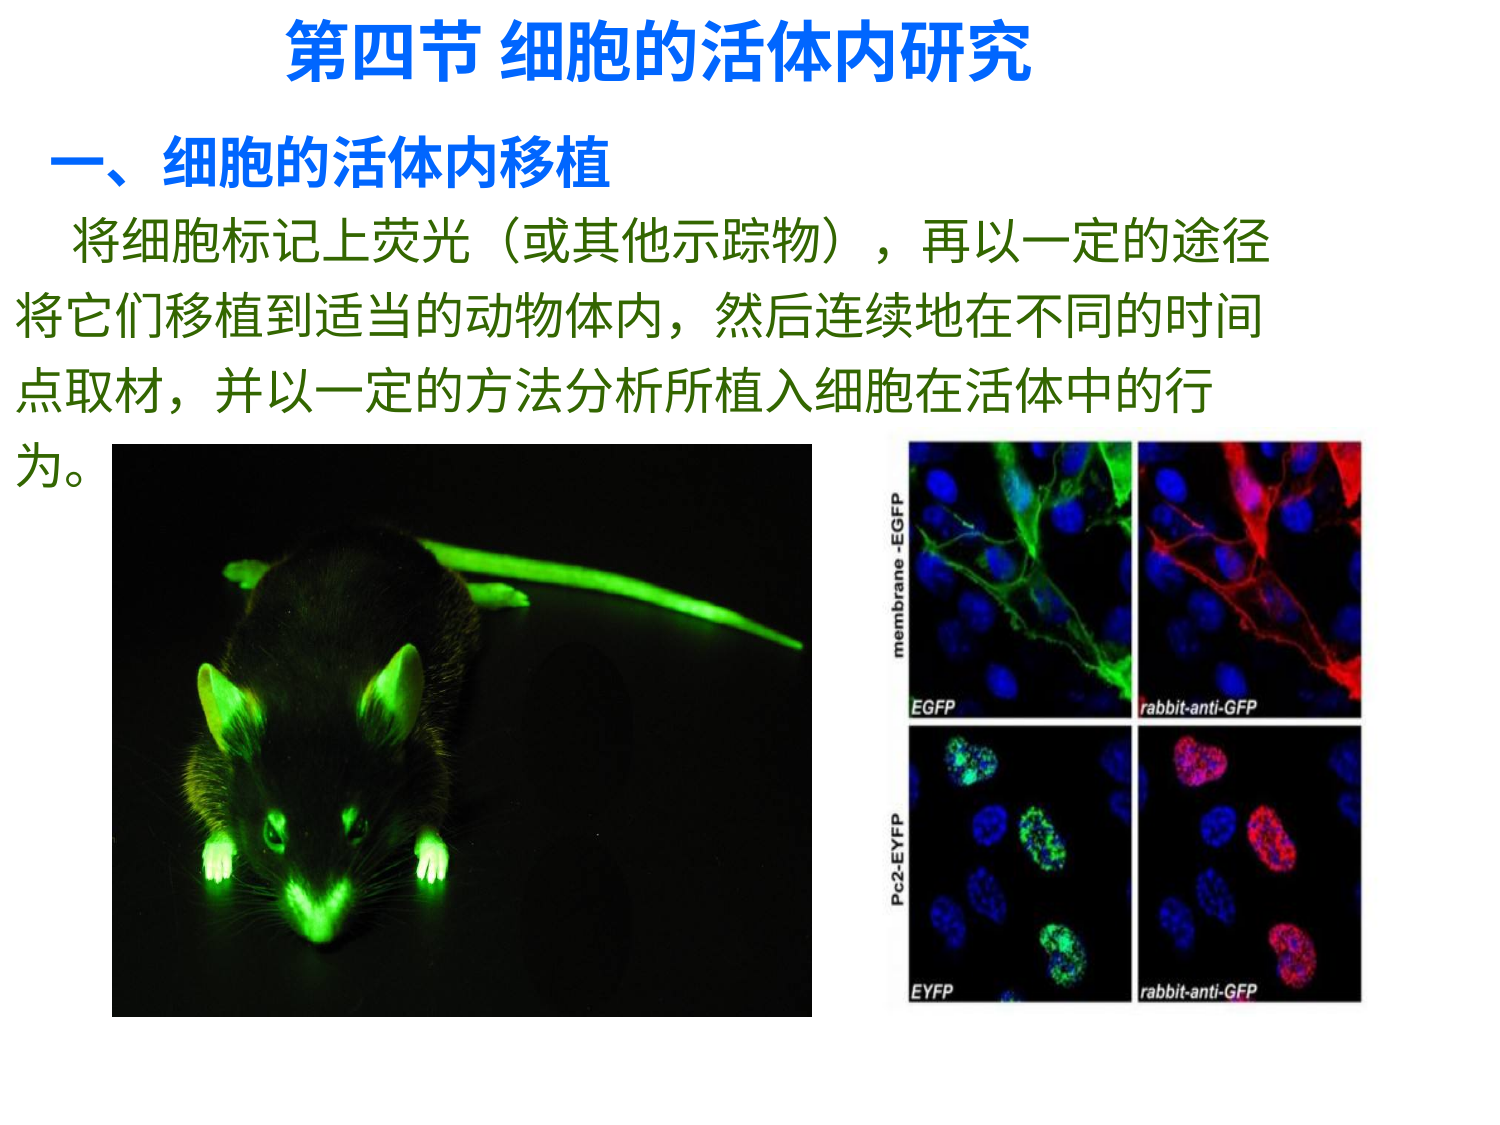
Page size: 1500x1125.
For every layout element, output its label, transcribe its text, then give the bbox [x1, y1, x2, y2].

text_box 第四节 细胞的活体内研究 [5, 9, 1312, 127]
text_box 将细胞标记上荧光（或其他示踪物），再以一定的途径将它们移植到适当的动物体内，然后连续地在不同的时间点取材，并以一定的方法分析所植入细胞在活体中的行为。 [0, 187, 1300, 502]
picture [112, 427, 1443, 1018]
text_box 一、细胞的活体内移植 [49, 127, 1443, 244]
